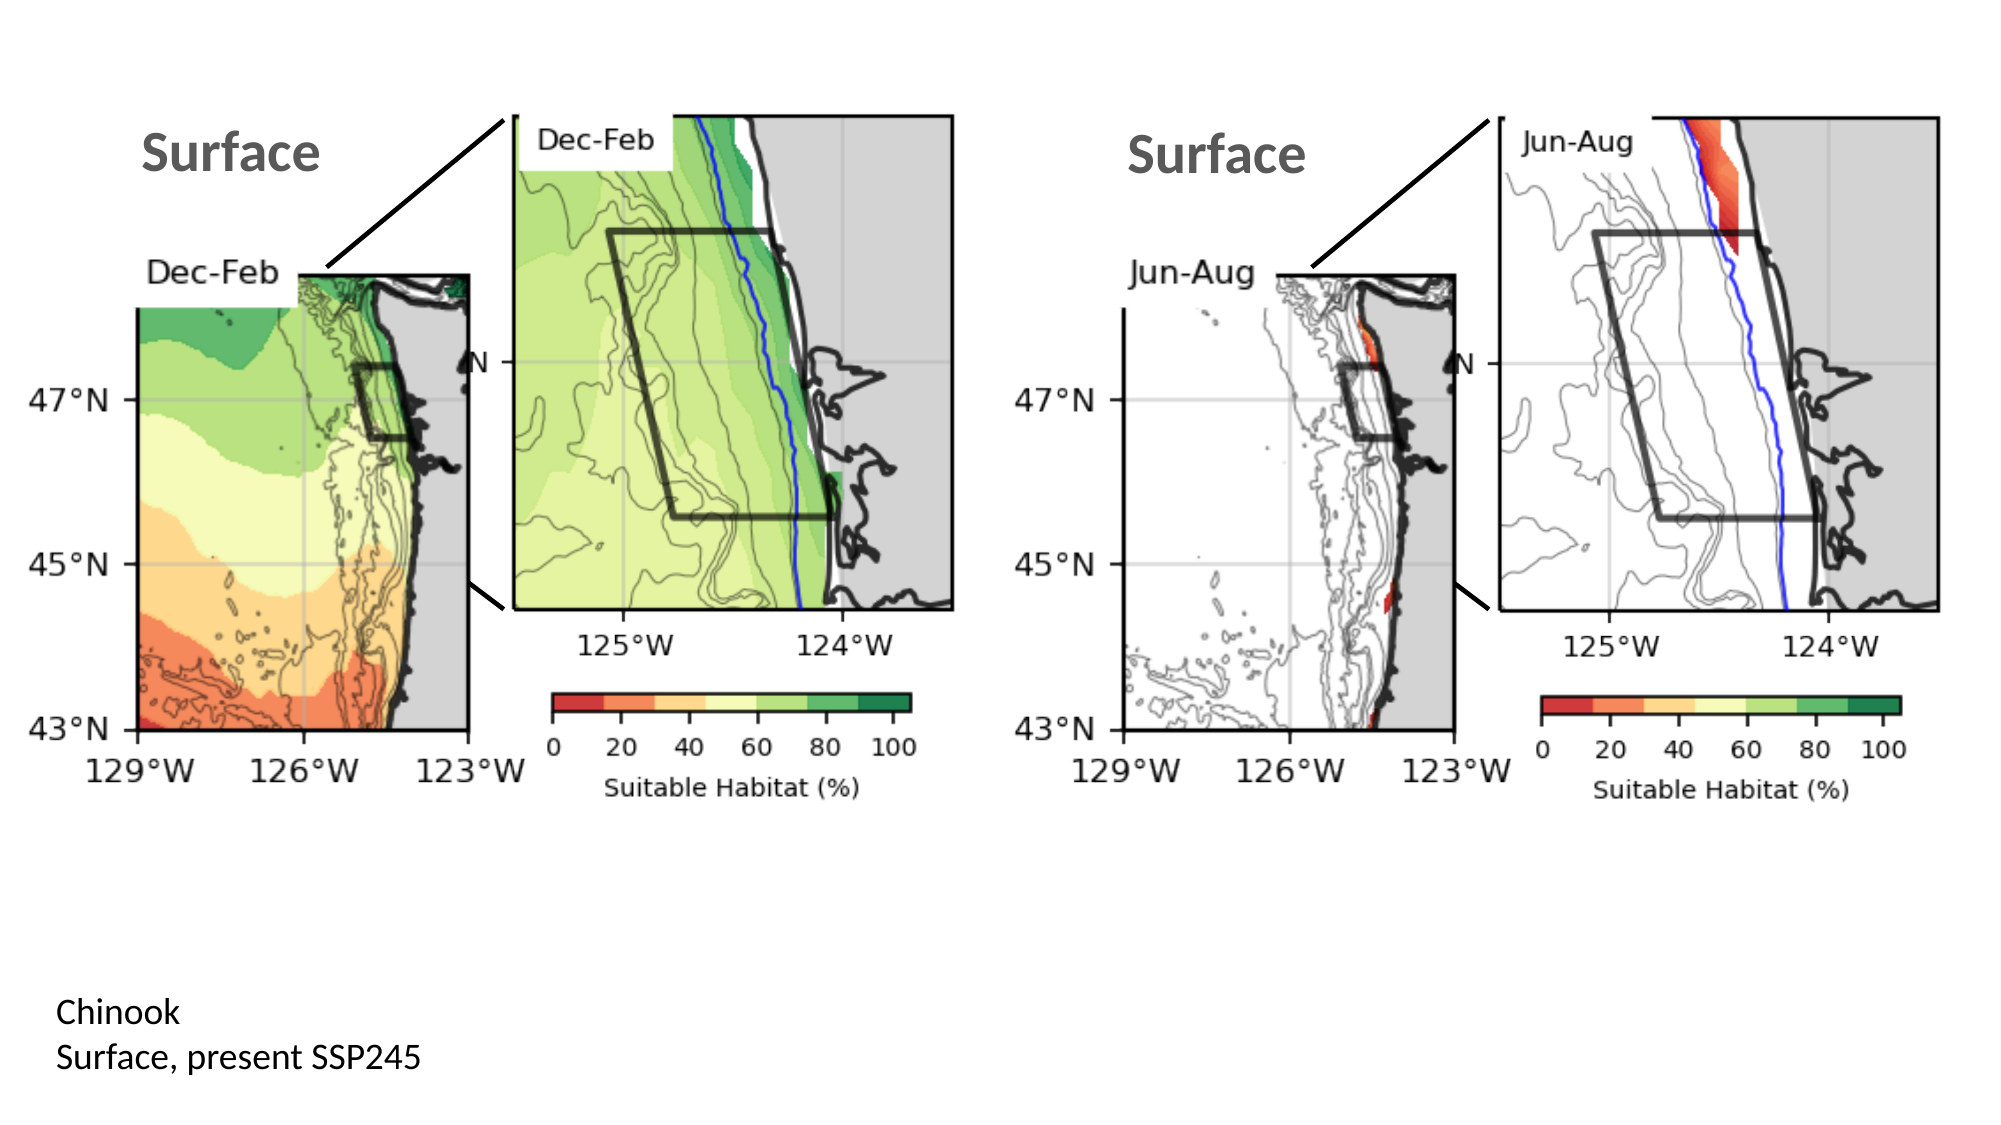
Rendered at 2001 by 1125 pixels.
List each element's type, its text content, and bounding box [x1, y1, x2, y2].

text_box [0, 21, 1057, 817]
text_box Chinook Surface, present SSP245 [41, 979, 438, 1085]
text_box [982, 22, 2000, 819]
